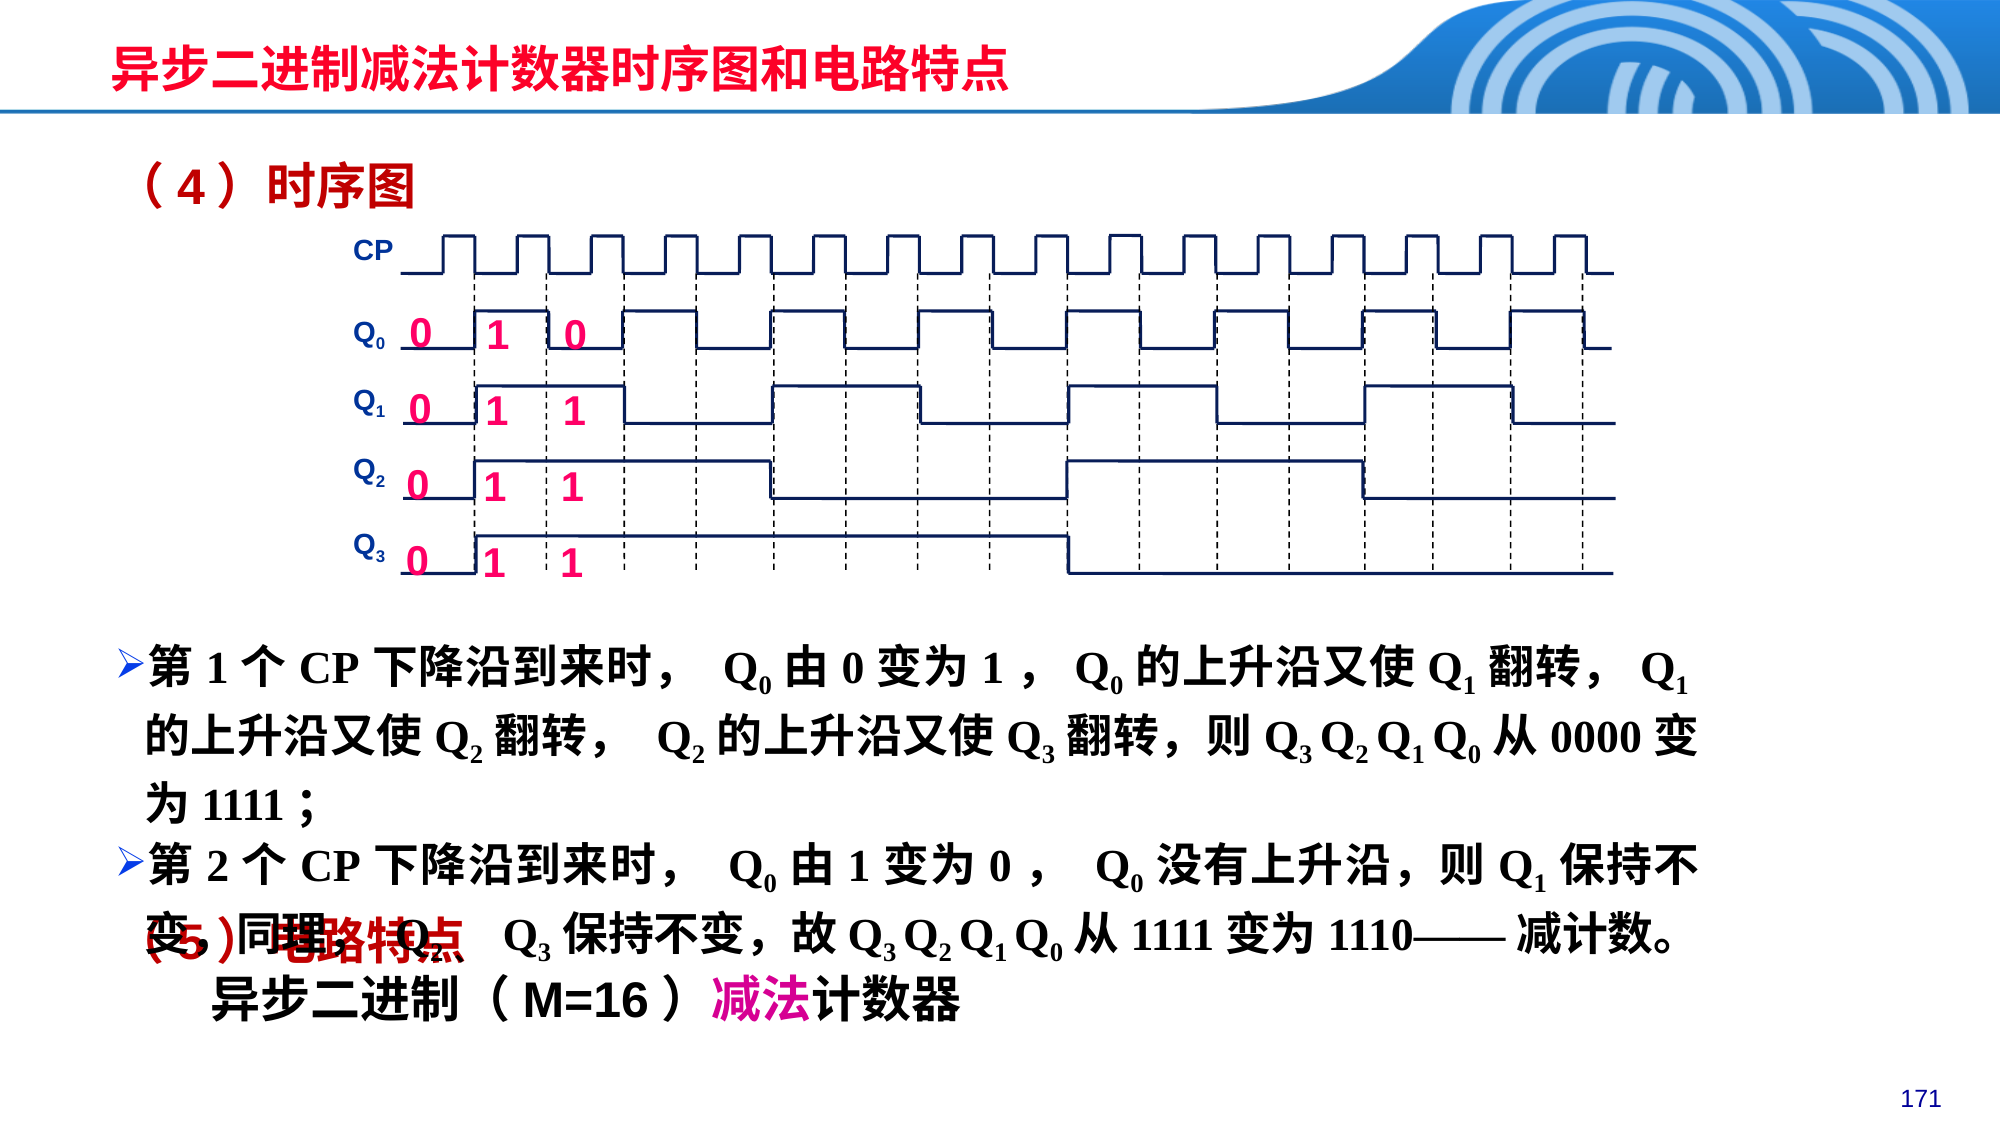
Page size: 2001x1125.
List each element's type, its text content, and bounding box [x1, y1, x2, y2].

title 异步二进制减法计数器时序图和电路特点 [99, 40, 1034, 103]
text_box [488, 300, 543, 594]
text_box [390, 298, 485, 593]
text_box 第1个CP下降沿到来时， Q0由0变为1，Q0的上升沿又使Q1翻转，Q1的上升沿又使Q2翻转， Q2的上升沿又使Q3翻转，则Q3 Q2 Q1 Q0从0000变为1111； 第2个CP下降沿到来时， Q0由1变为0， Q0没有上升沿，则Q1保持不变，同理， Q2、 Q3保持不变，故Q3 Q2 Q1 Q0从1111变为1110——减计数。 [100, 623, 1715, 1035]
picture [0, 0, 2000, 114]
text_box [545, 300, 639, 594]
text_box （4）时序图 [100, 147, 454, 223]
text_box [337, 223, 1616, 574]
